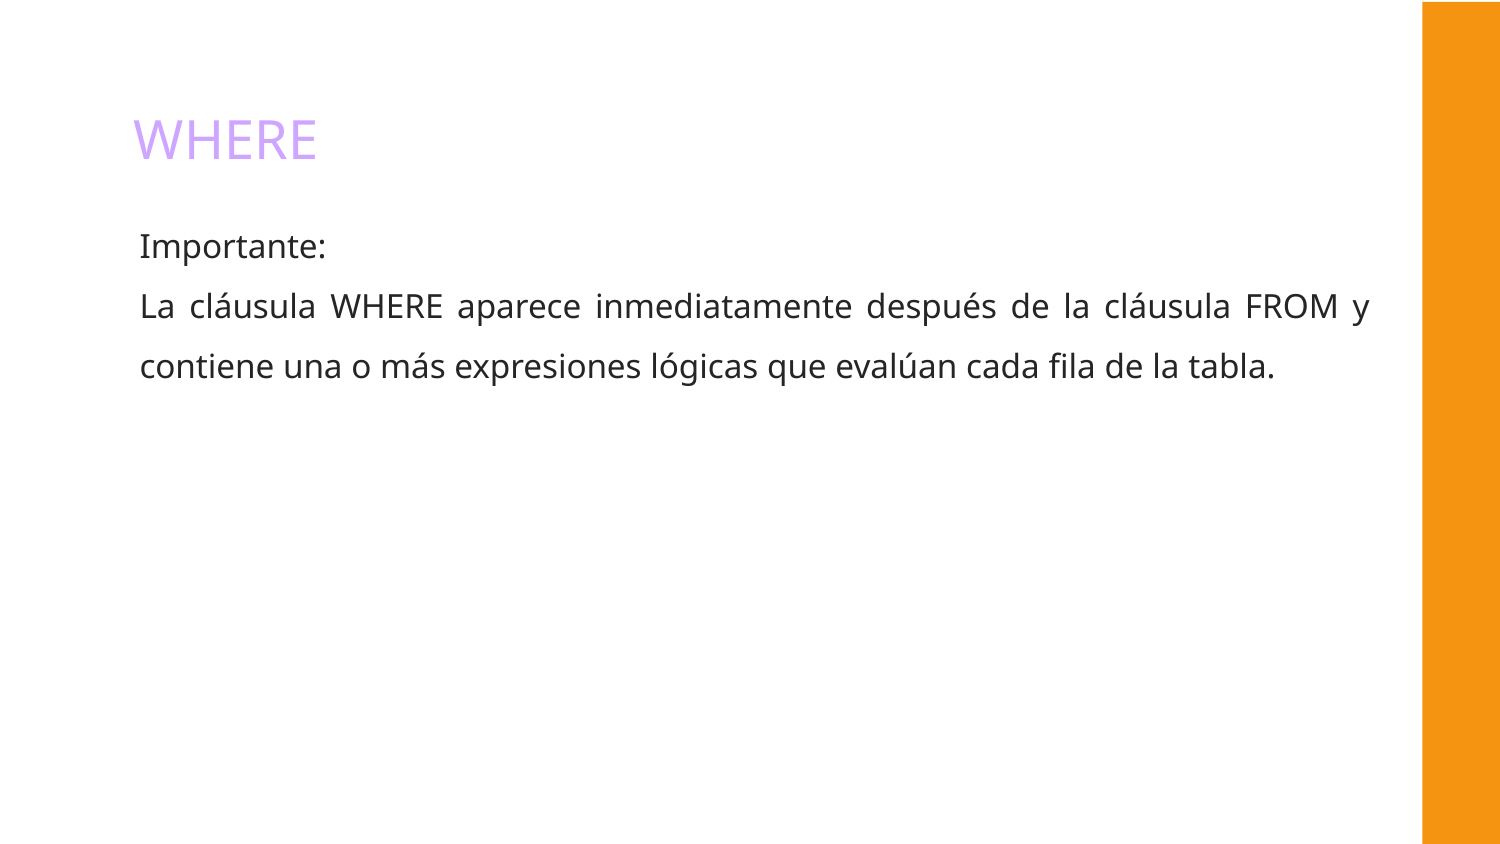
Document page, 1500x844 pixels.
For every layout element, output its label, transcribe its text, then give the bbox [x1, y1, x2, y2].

title WHERE [118, 90, 1342, 226]
text_box [1422, 1, 1500, 844]
text_box Importante: La cláusula WHERE aparece inmediatamente después de la cláusula FROM y contiene una o más expresiones lógicas que evalúan cada fila de la tabla. [124, 198, 1387, 468]
